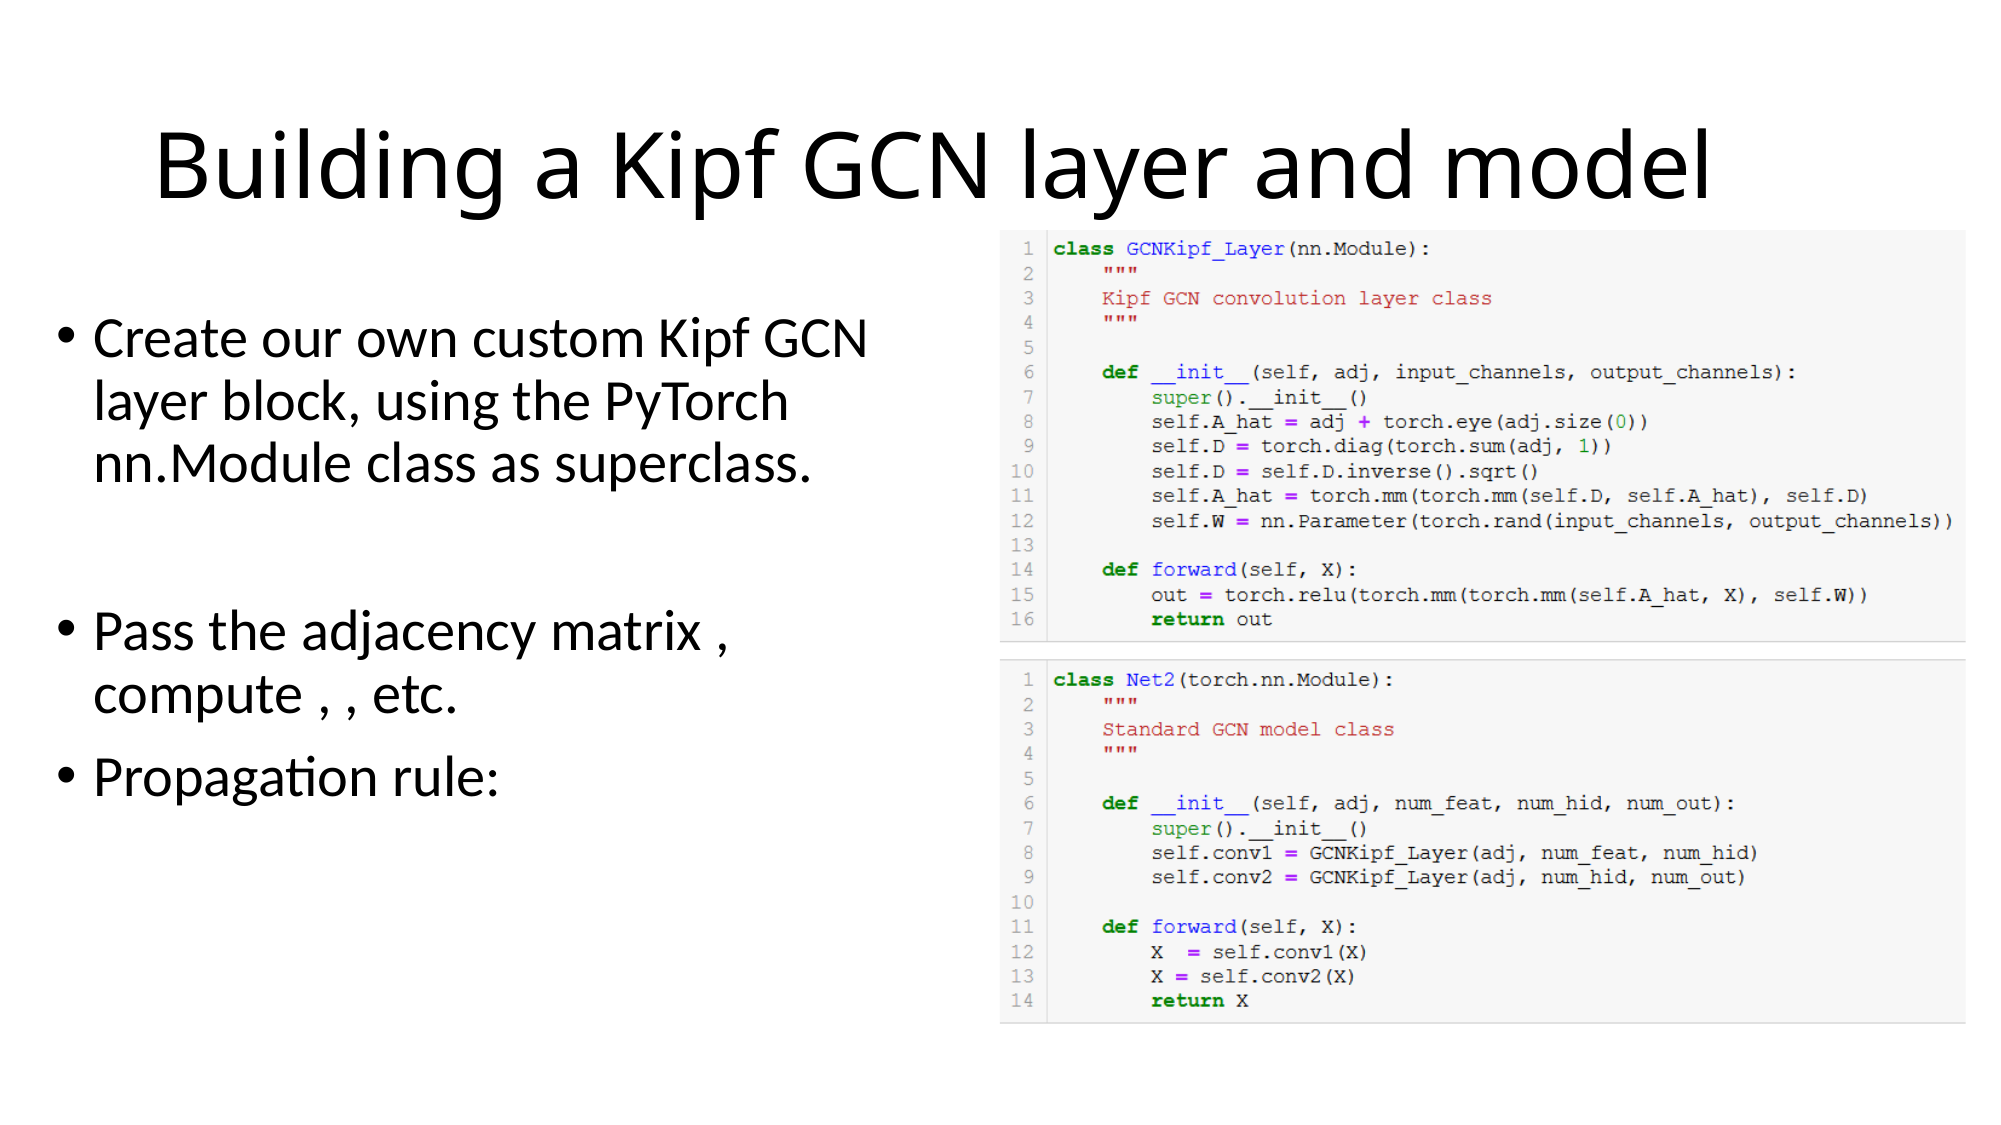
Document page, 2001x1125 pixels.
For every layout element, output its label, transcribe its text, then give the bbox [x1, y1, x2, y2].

title Building a Kipf GCN layer and model [137, 59, 1863, 278]
picture [999, 230, 1966, 1024]
